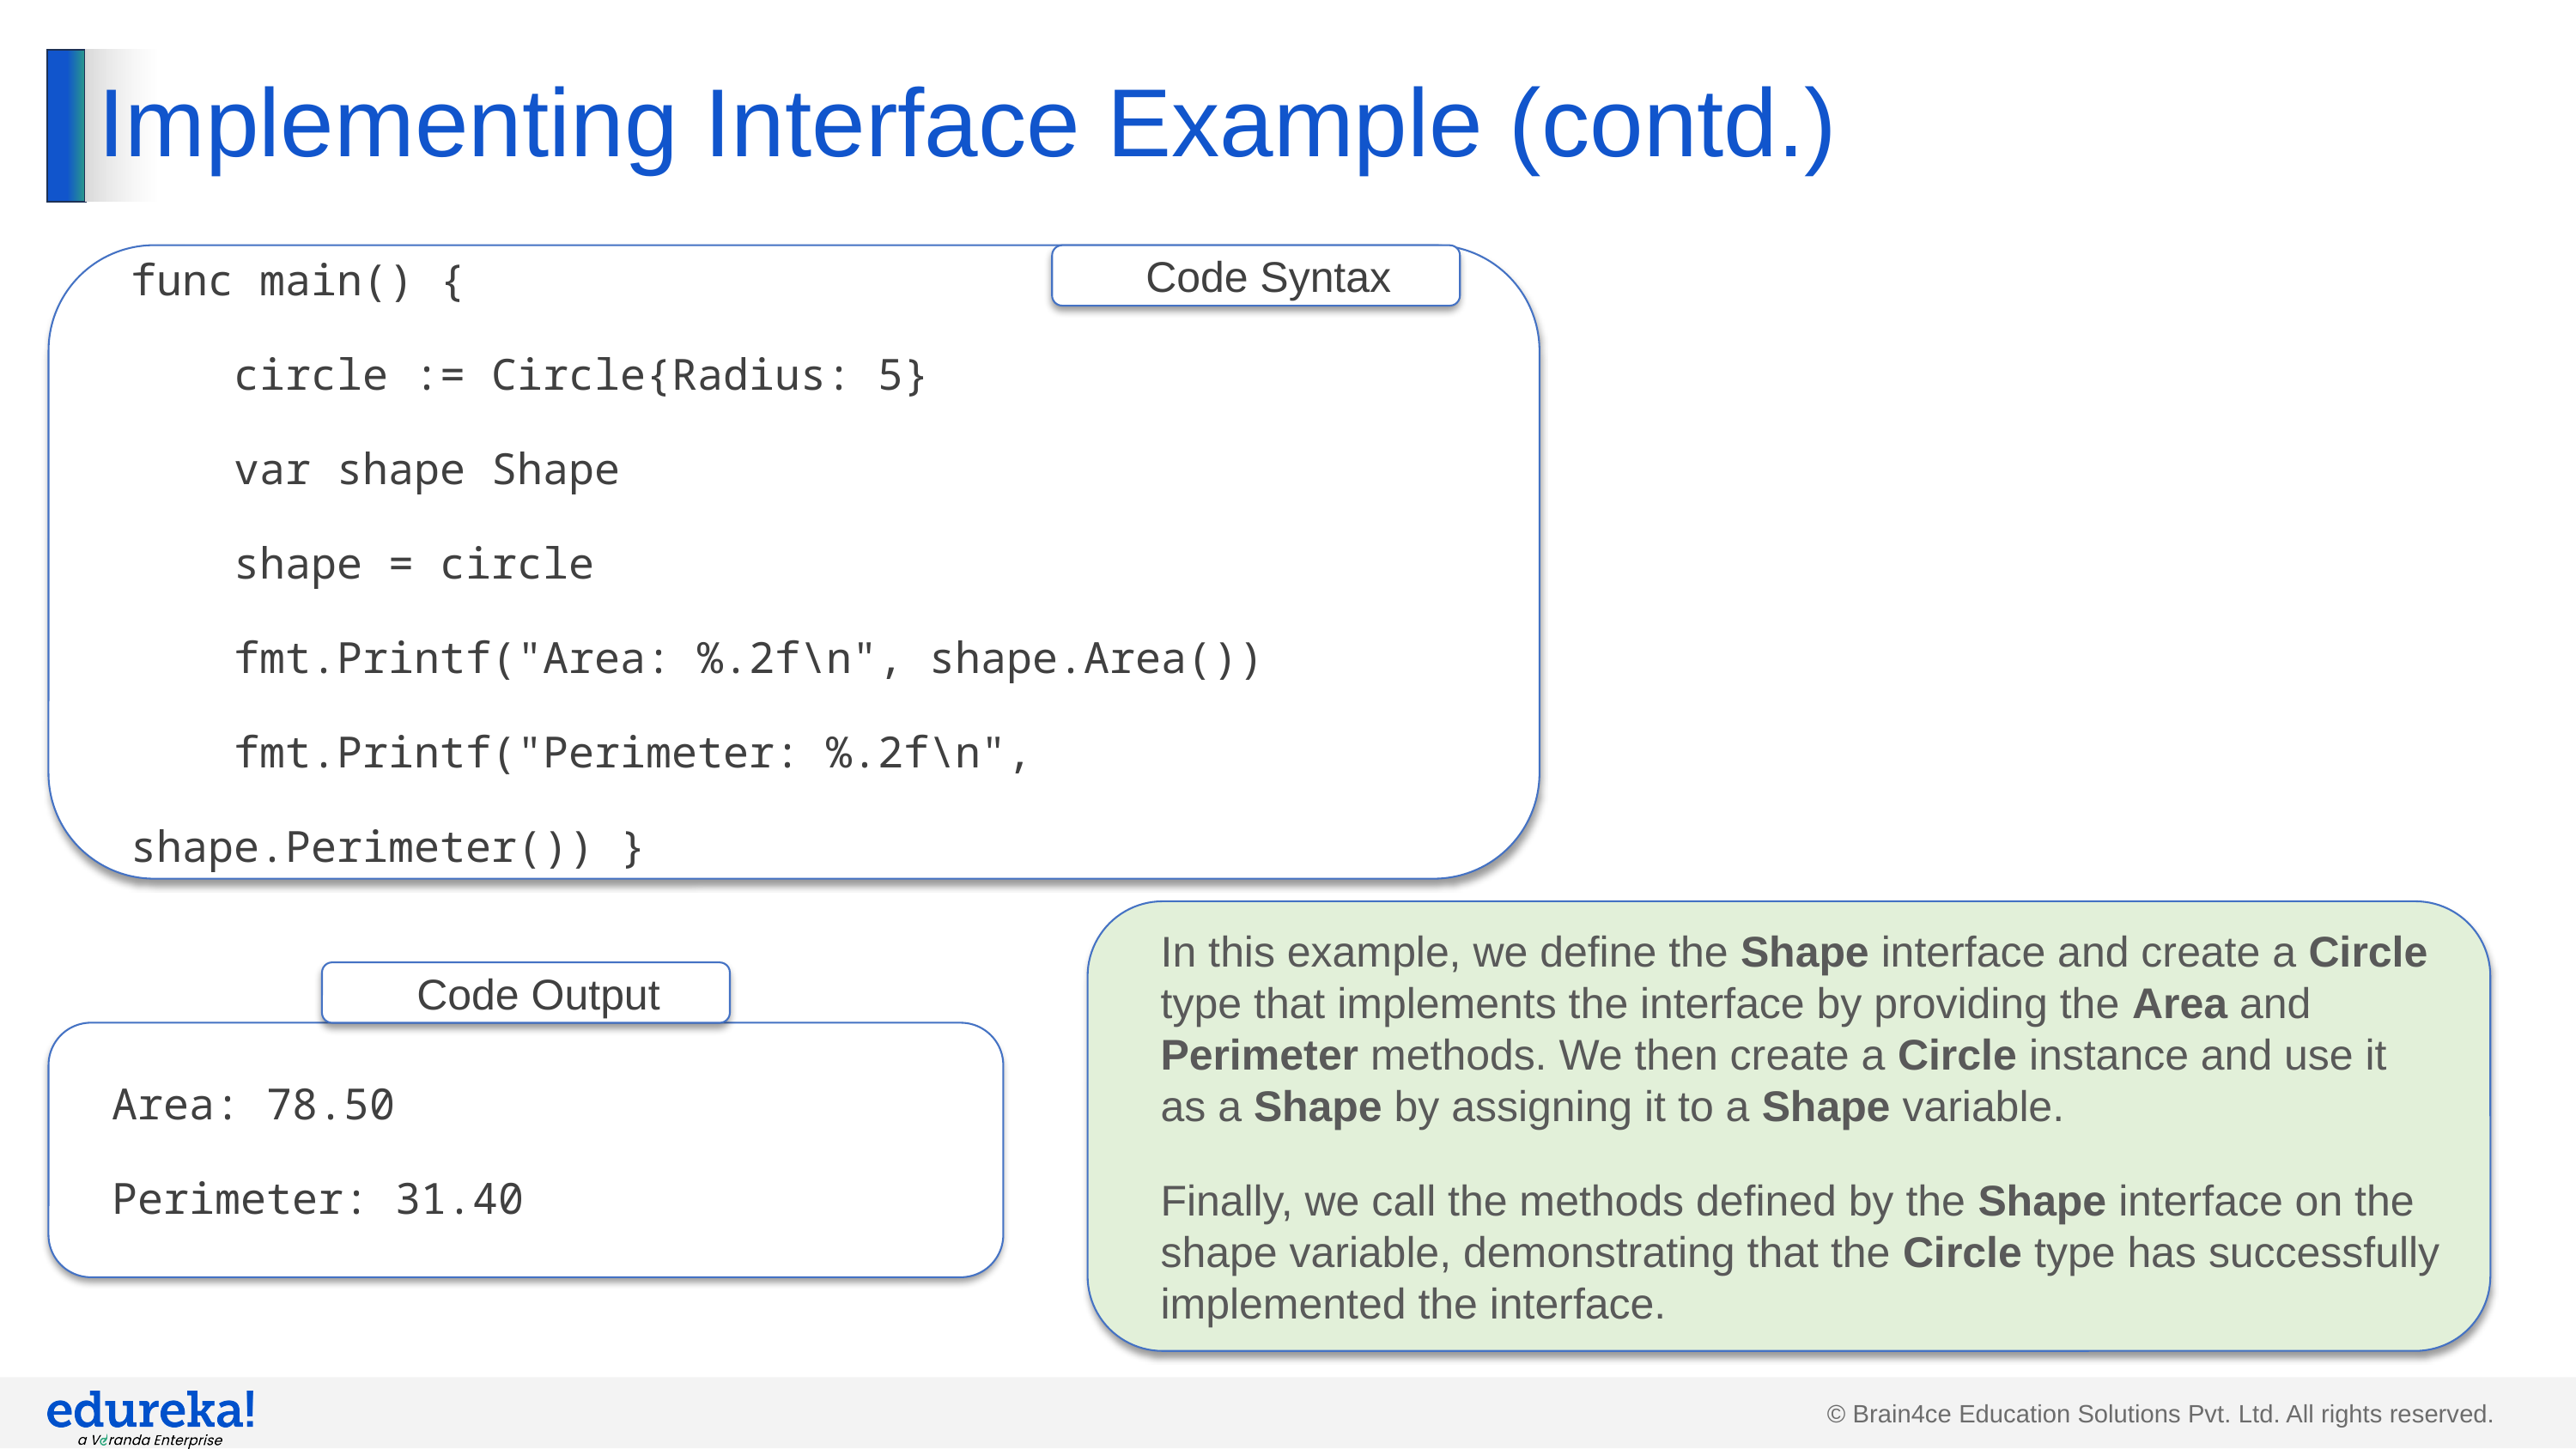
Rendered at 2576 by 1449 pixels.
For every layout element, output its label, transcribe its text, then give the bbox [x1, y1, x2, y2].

text_box Code Output [321, 962, 730, 1023]
text_box func main() { circle := Circle{Radius: 5} var shape Shape shape = circle fmt.Printf("Area: %.2f\n", shape.Area()) fmt.Printf("Perimeter: %.2f\n", shape.Perimeter()) } [48, 245, 1540, 879]
text_box In this example, we define the Shape interface and create a Circle type that implements the interface by providing the Area and Perimeter methods. We then create a Circle instance and use it as a Shape by assigning it to a Shape variable. Finally, we call the methods defined by the Shape interface on the shape variable, demonstrating that the Circle type has successfully implemented the interface. [1087, 900, 2491, 1351]
title Implementing Interface Example (contd.) [85, 49, 2491, 202]
text_box Area: 78.50 Perimeter: 31.40 [48, 1022, 1004, 1277]
text_box Code Syntax [1052, 245, 1461, 306]
picture [47, 1391, 253, 1449]
